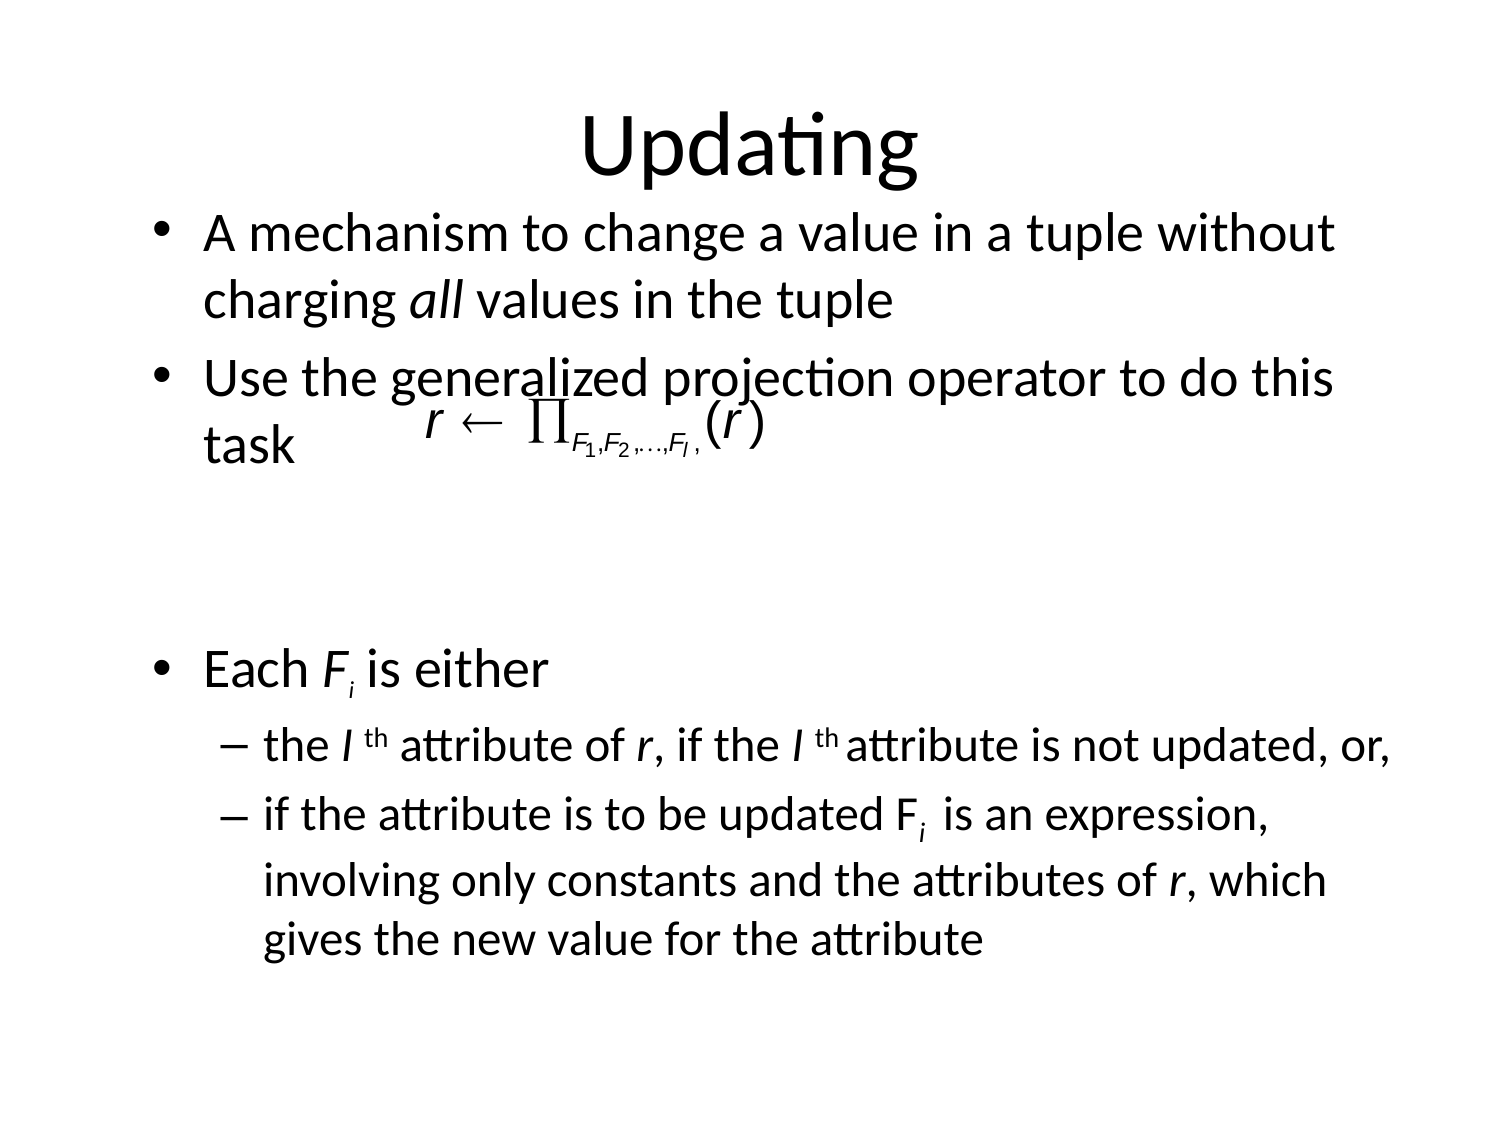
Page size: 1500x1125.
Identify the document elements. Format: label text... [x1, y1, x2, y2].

list A mechanism to change a value in a tuple without charging all values in the tuple Use the generalized projection operator to do this task Each Fi is either the I th attribute of r, if the I th attribute is not updated, or, if the attribute is to be updated Fi is an expression, involving only constants and the attributes of r, which gives the new value for the attribute [137, 187, 1425, 988]
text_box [421, 391, 771, 465]
title Updating [75, 45, 1425, 233]
